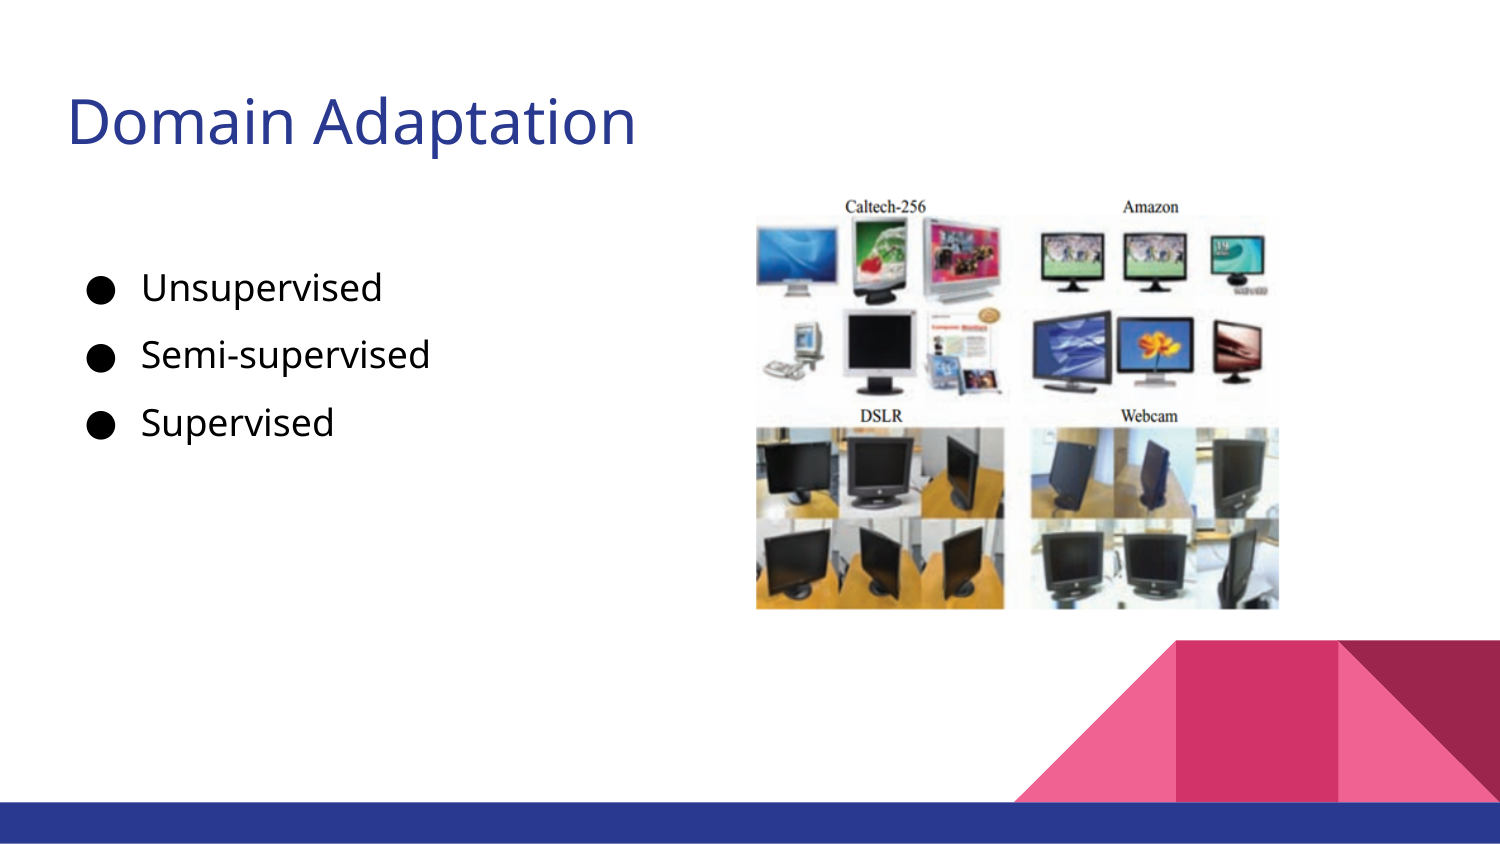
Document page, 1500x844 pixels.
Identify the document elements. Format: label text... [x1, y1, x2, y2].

list Unsupervised Semi-supervised Supervised [50, 226, 1369, 644]
title Domain Adaptation [51, 67, 1449, 167]
picture [754, 188, 1288, 621]
